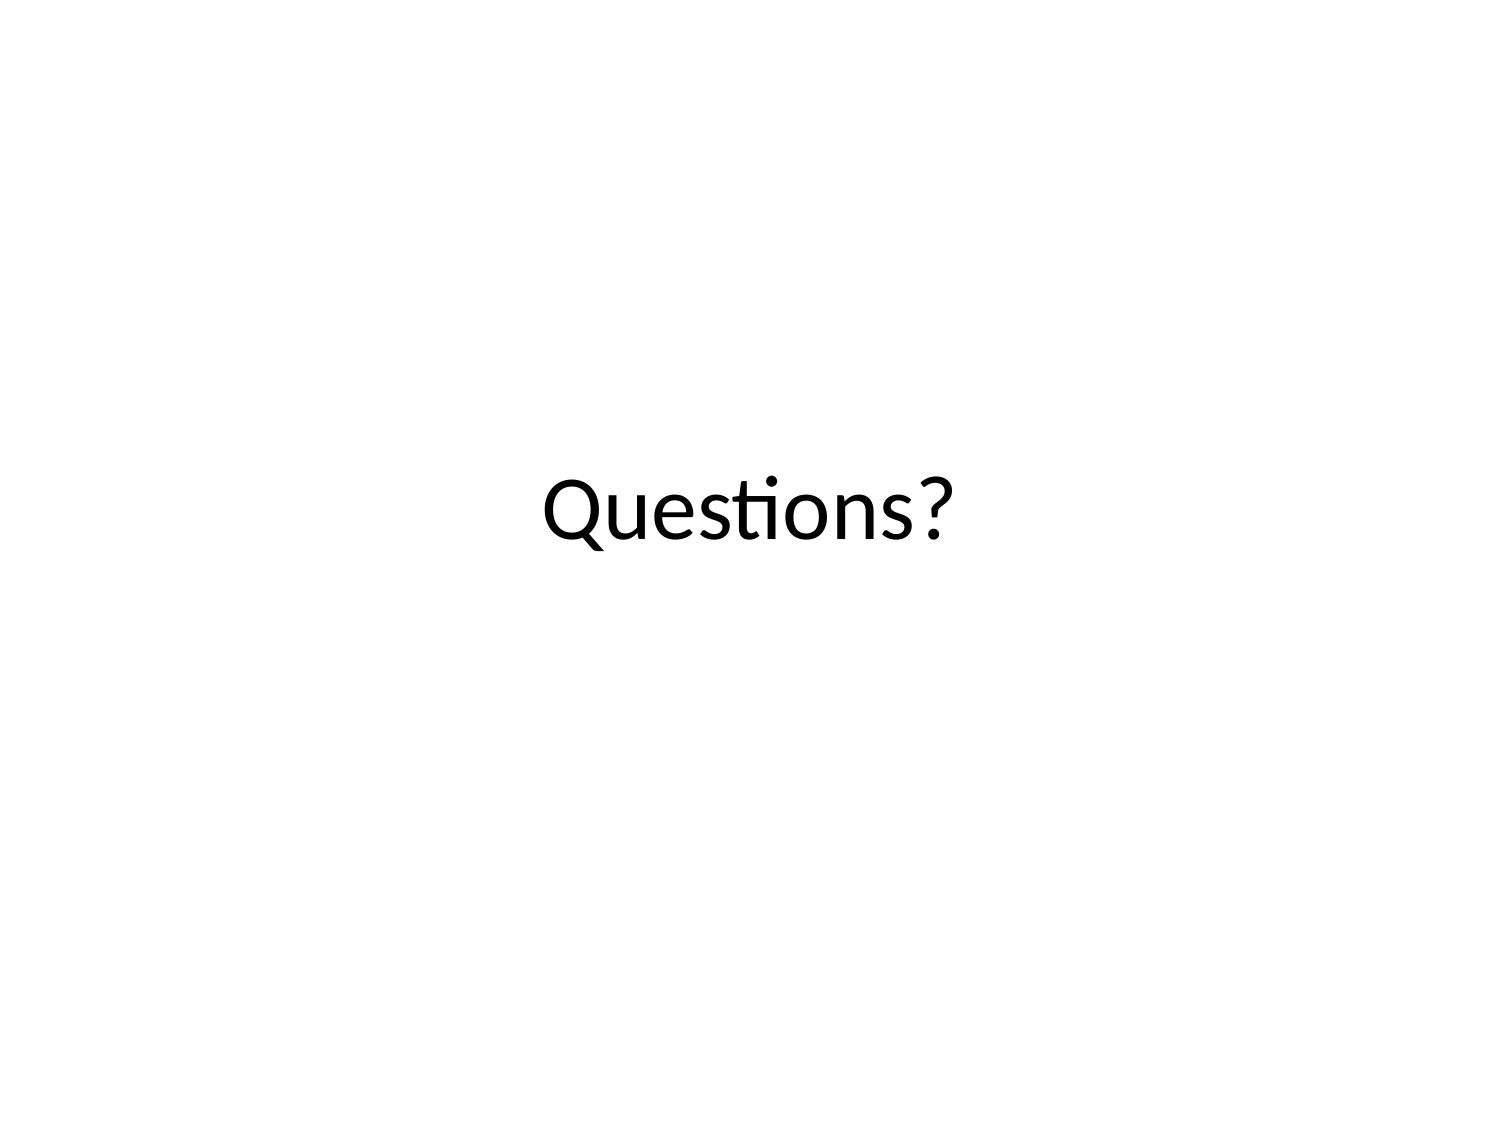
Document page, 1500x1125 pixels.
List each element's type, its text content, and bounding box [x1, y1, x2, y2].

title Questions? [75, 409, 1425, 597]
